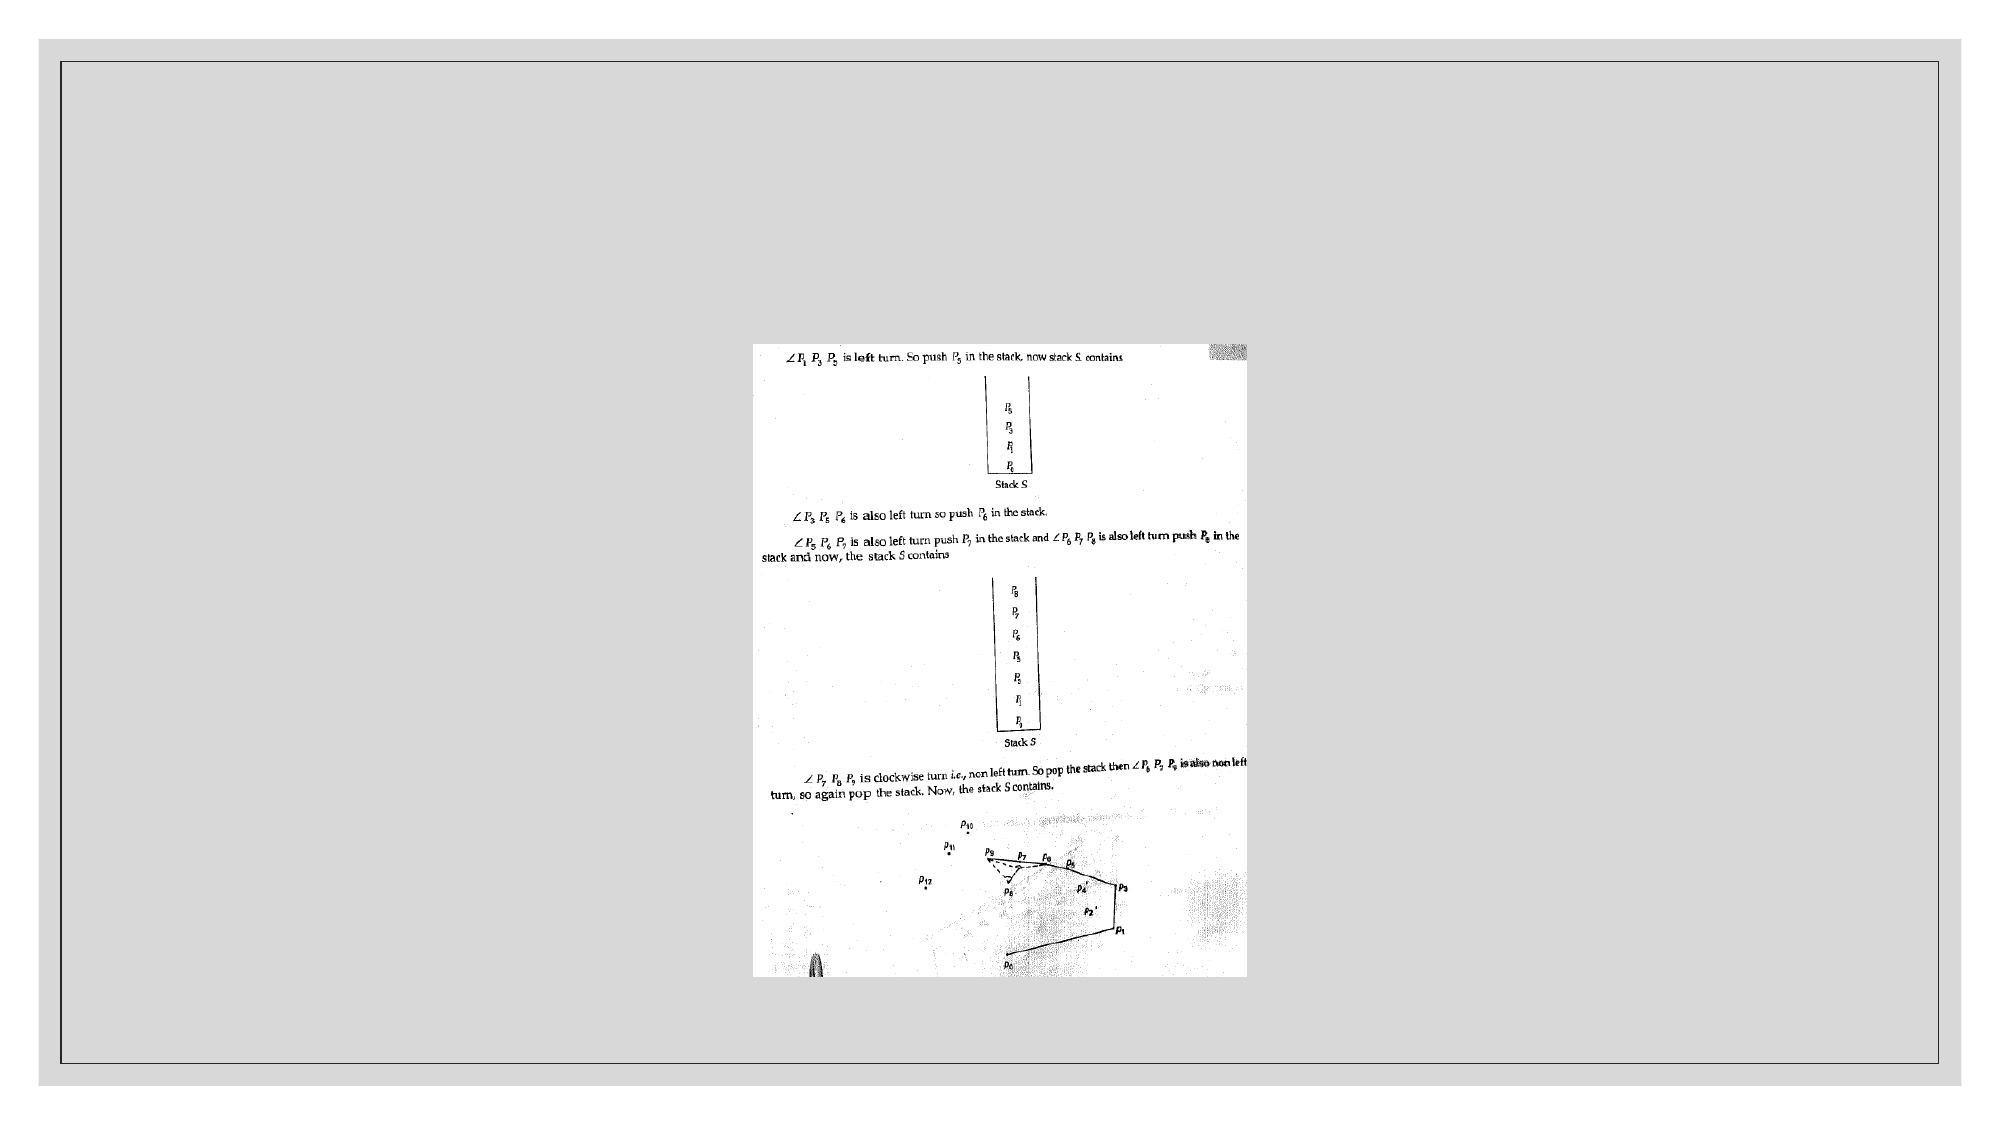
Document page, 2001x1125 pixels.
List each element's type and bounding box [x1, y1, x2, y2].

list [753, 344, 1247, 977]
